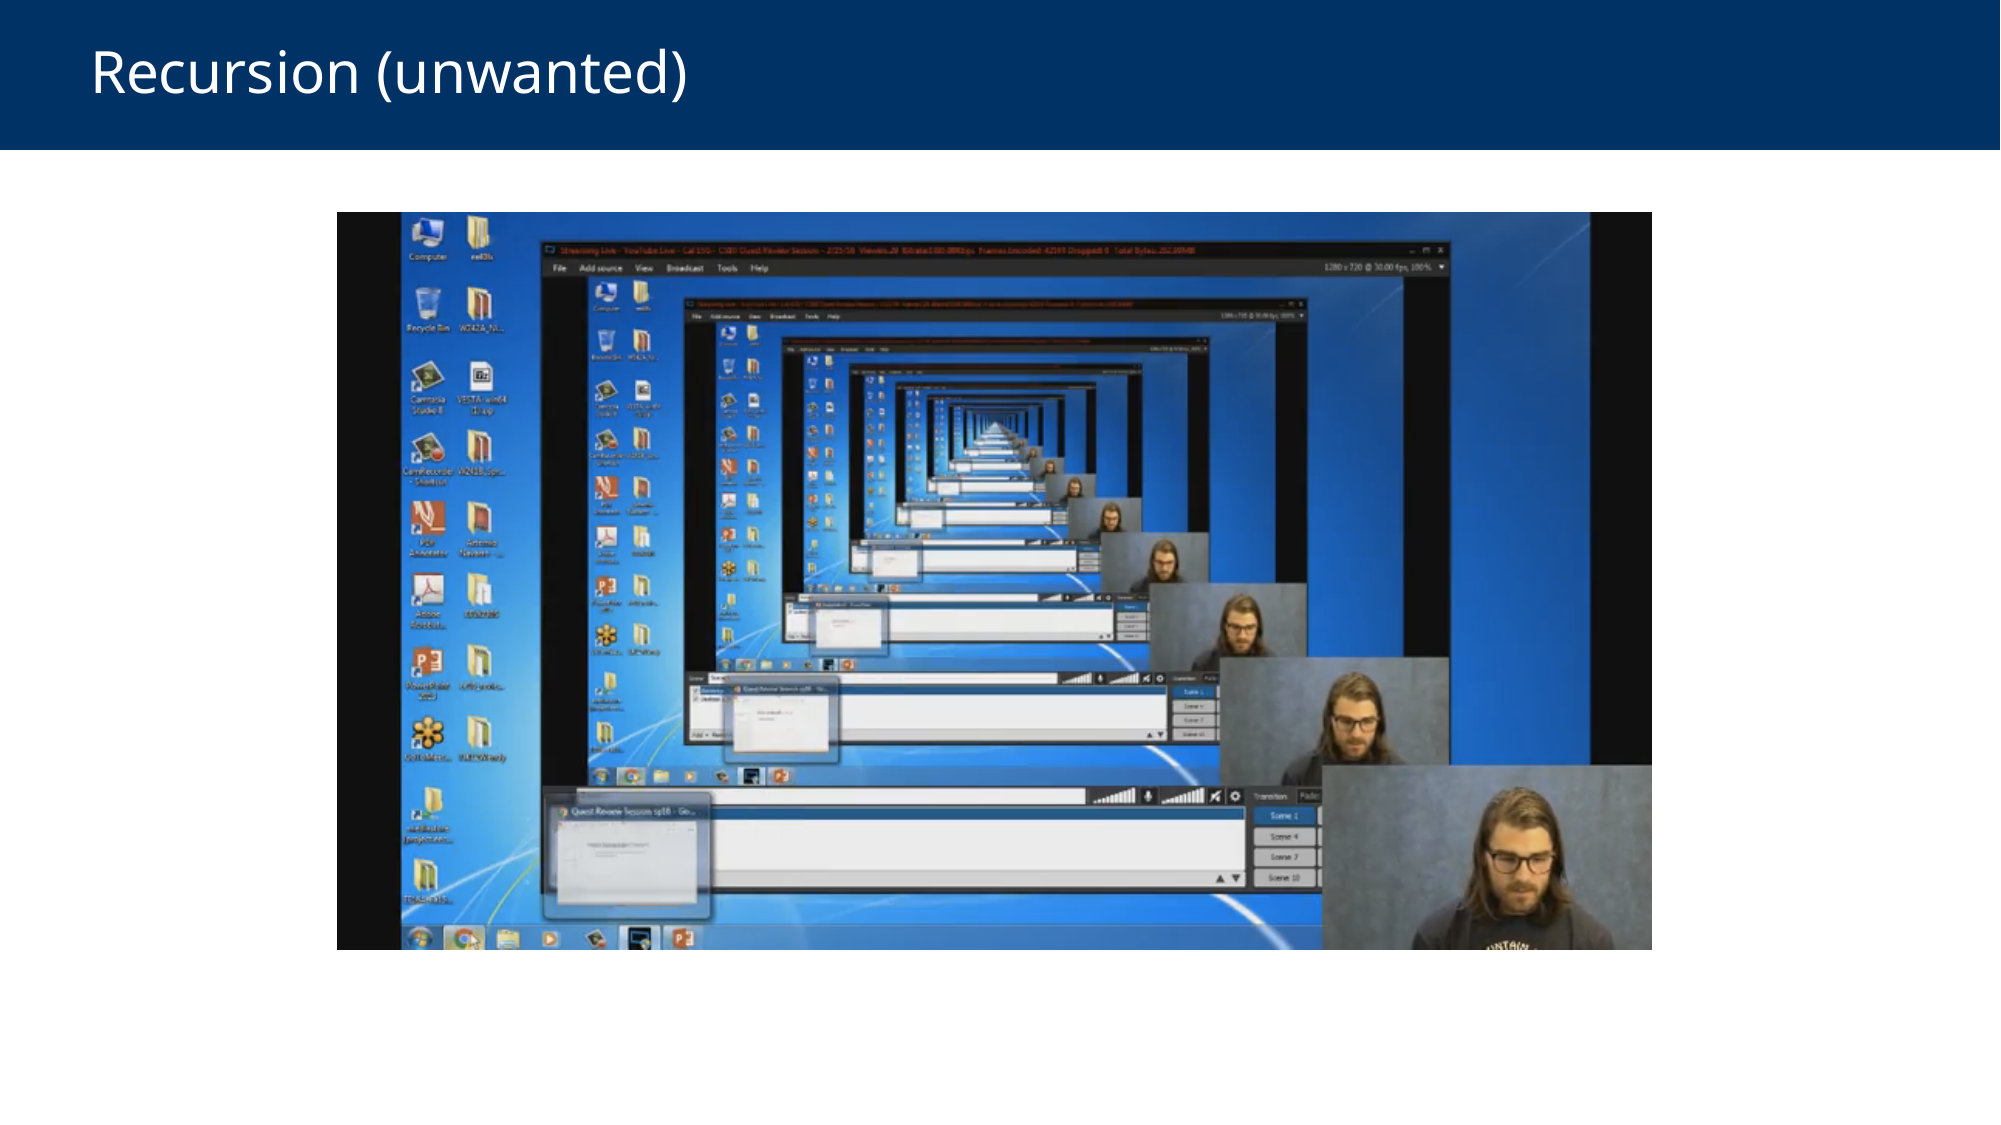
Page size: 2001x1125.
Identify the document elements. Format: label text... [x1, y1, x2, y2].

title Recursion (unwanted) [0, 0, 2000, 152]
picture [337, 212, 1652, 951]
